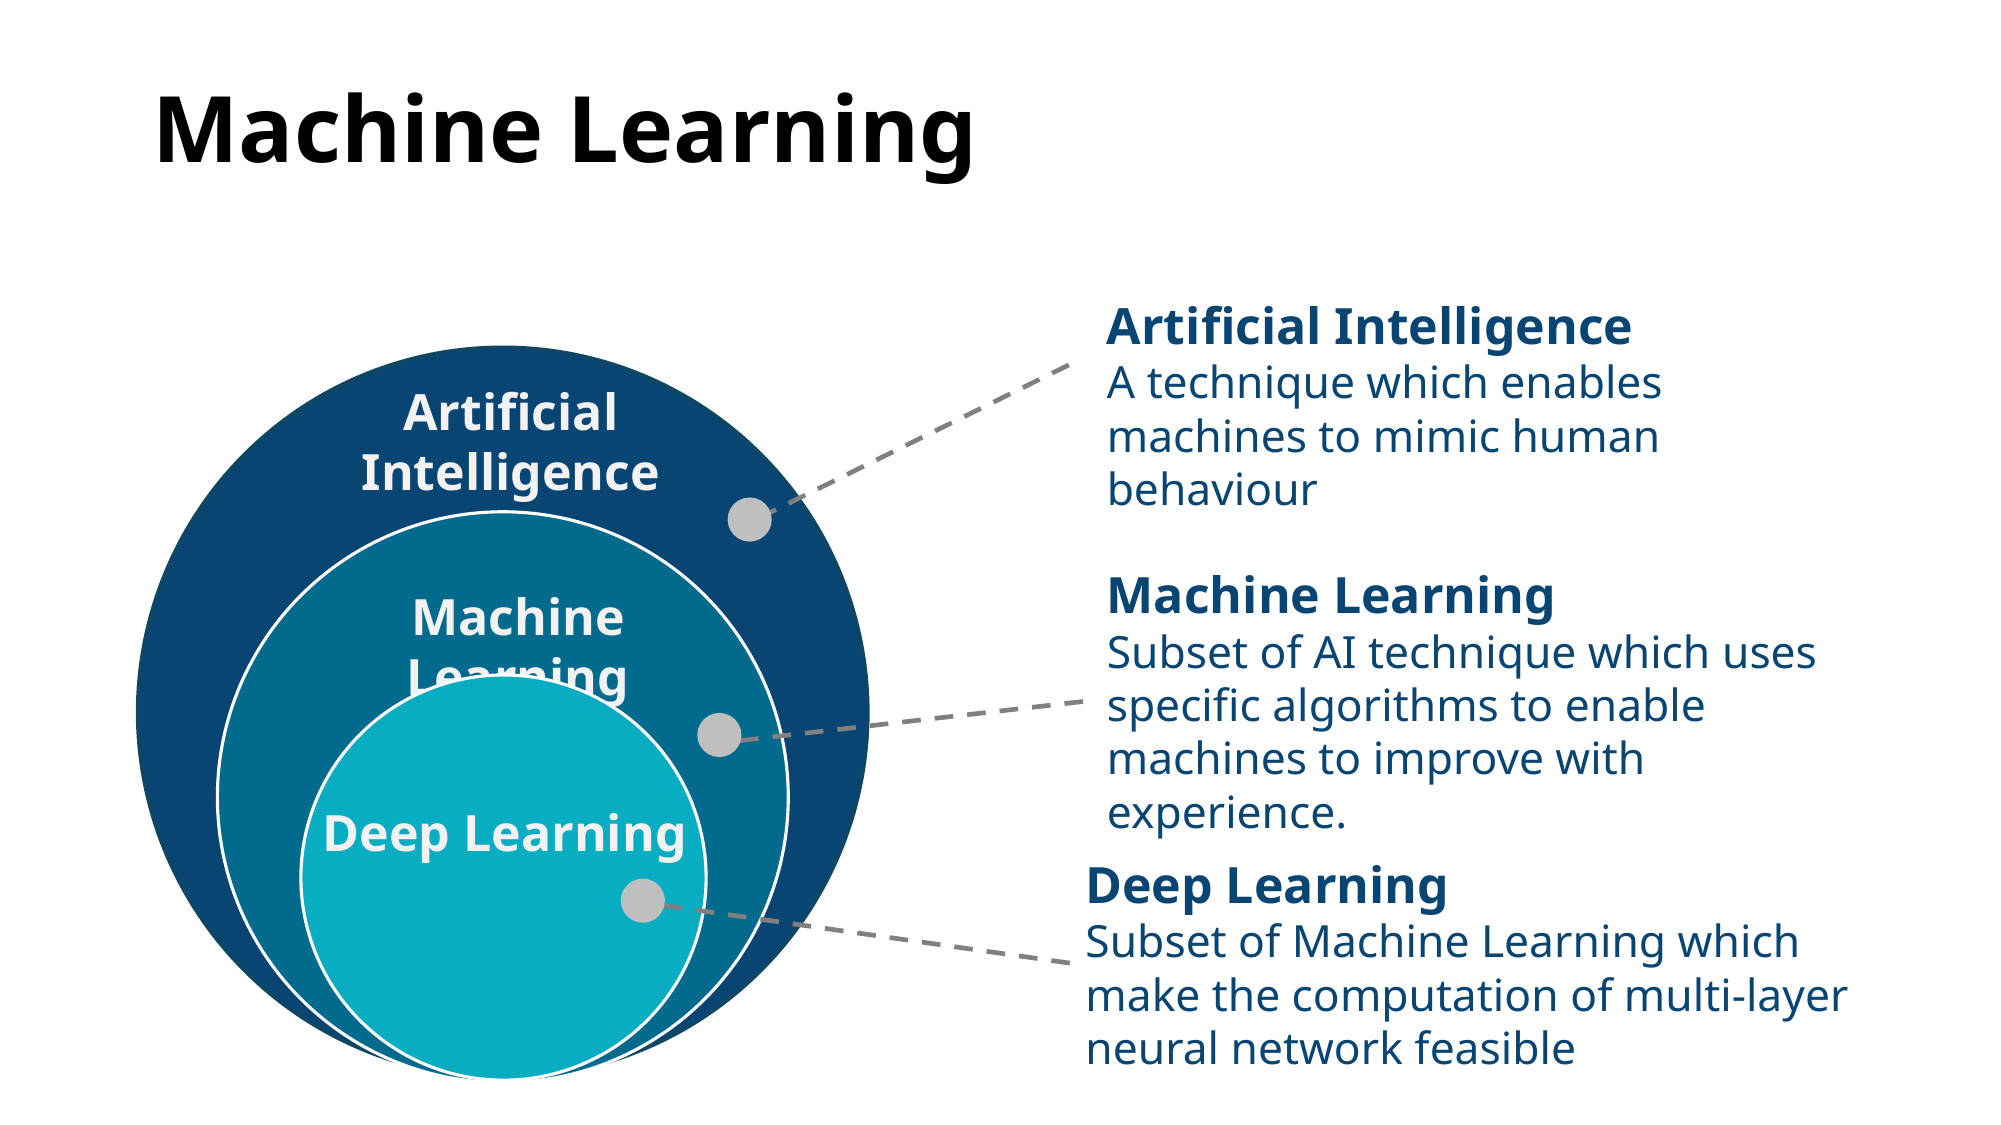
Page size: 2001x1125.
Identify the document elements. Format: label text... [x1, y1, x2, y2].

title Machine Learning [137, 48, 1761, 218]
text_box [136, 286, 1887, 1084]
